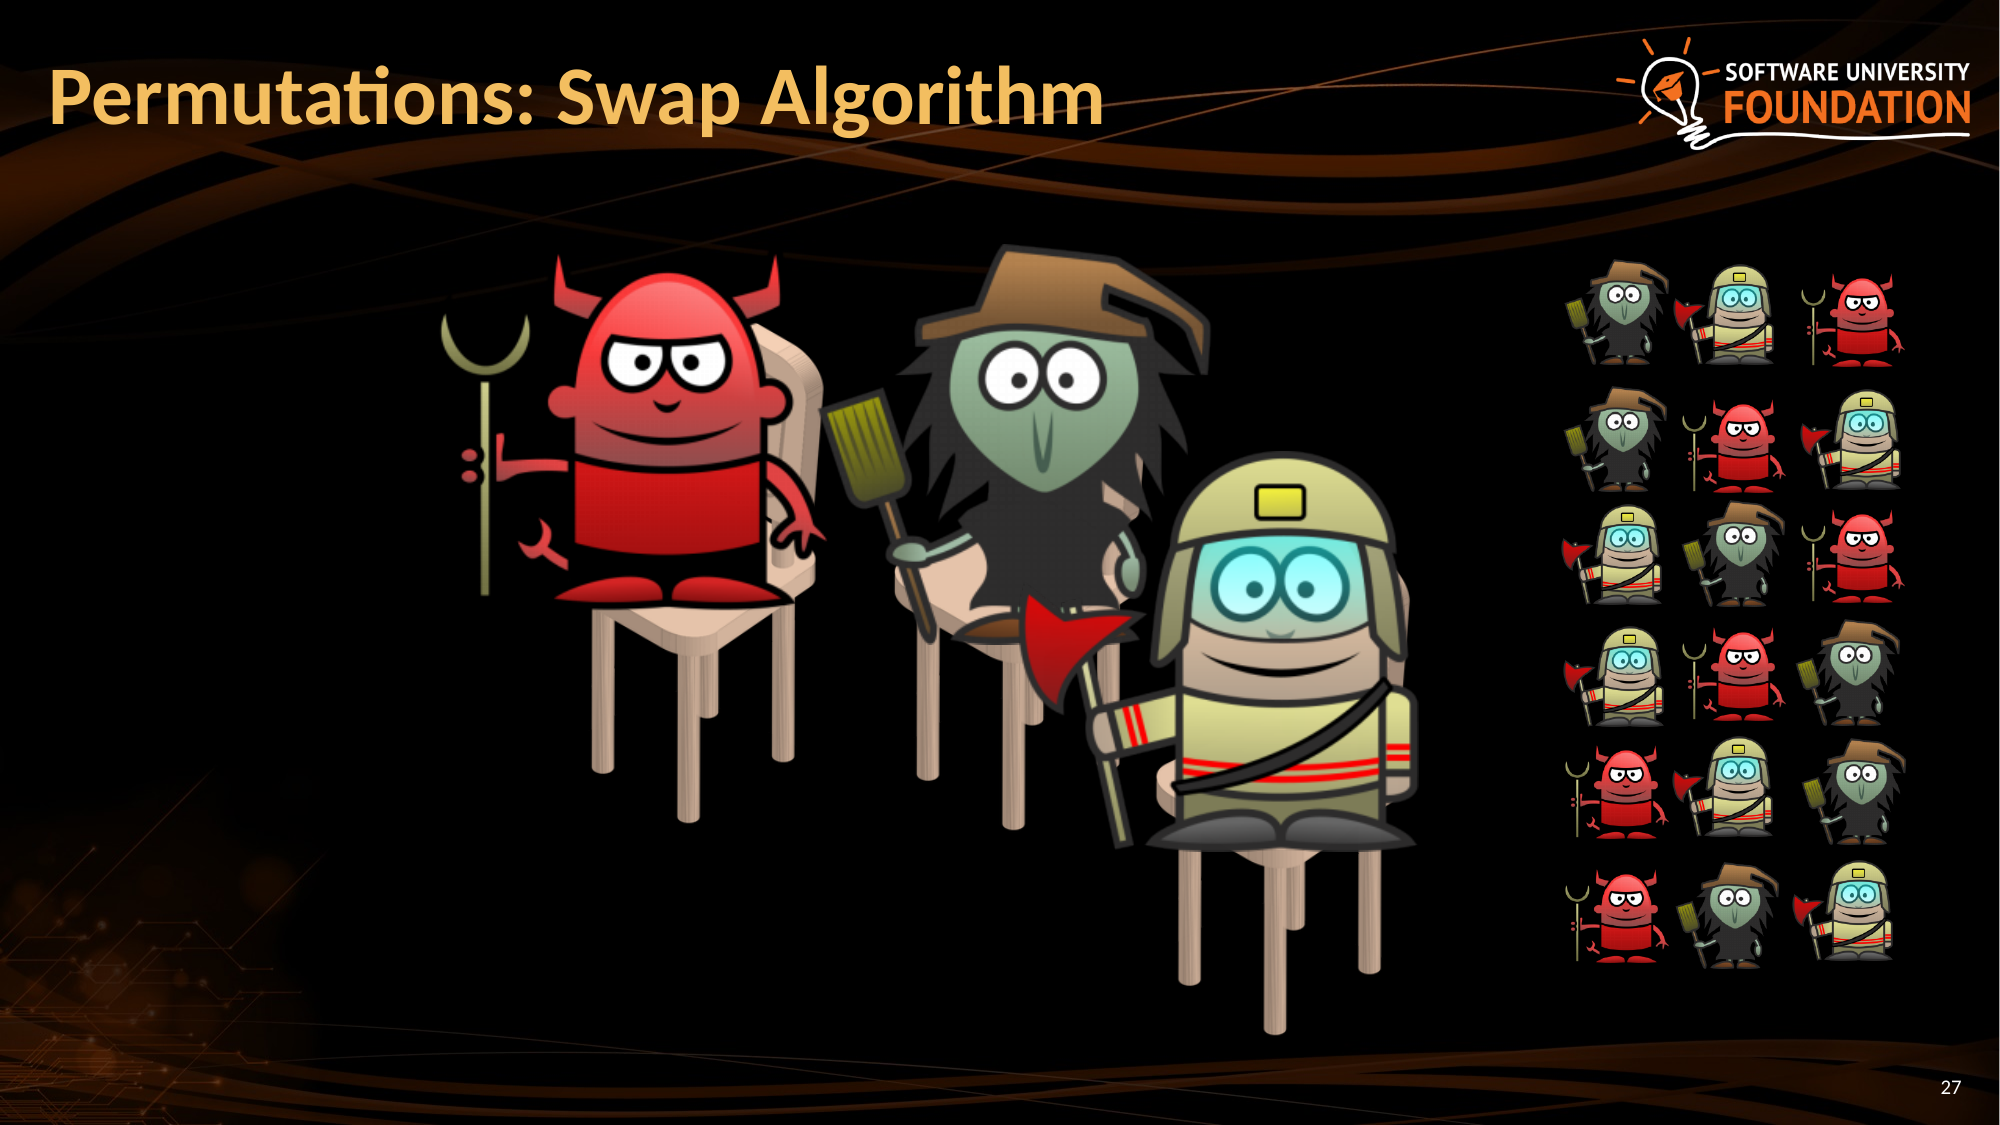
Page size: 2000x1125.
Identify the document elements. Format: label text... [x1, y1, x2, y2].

text_box Permutations: Swap Algorithm [30, 6, 1602, 189]
picture [0, 0, 2000, 1125]
text_box <number> [1897, 1070, 1968, 1103]
